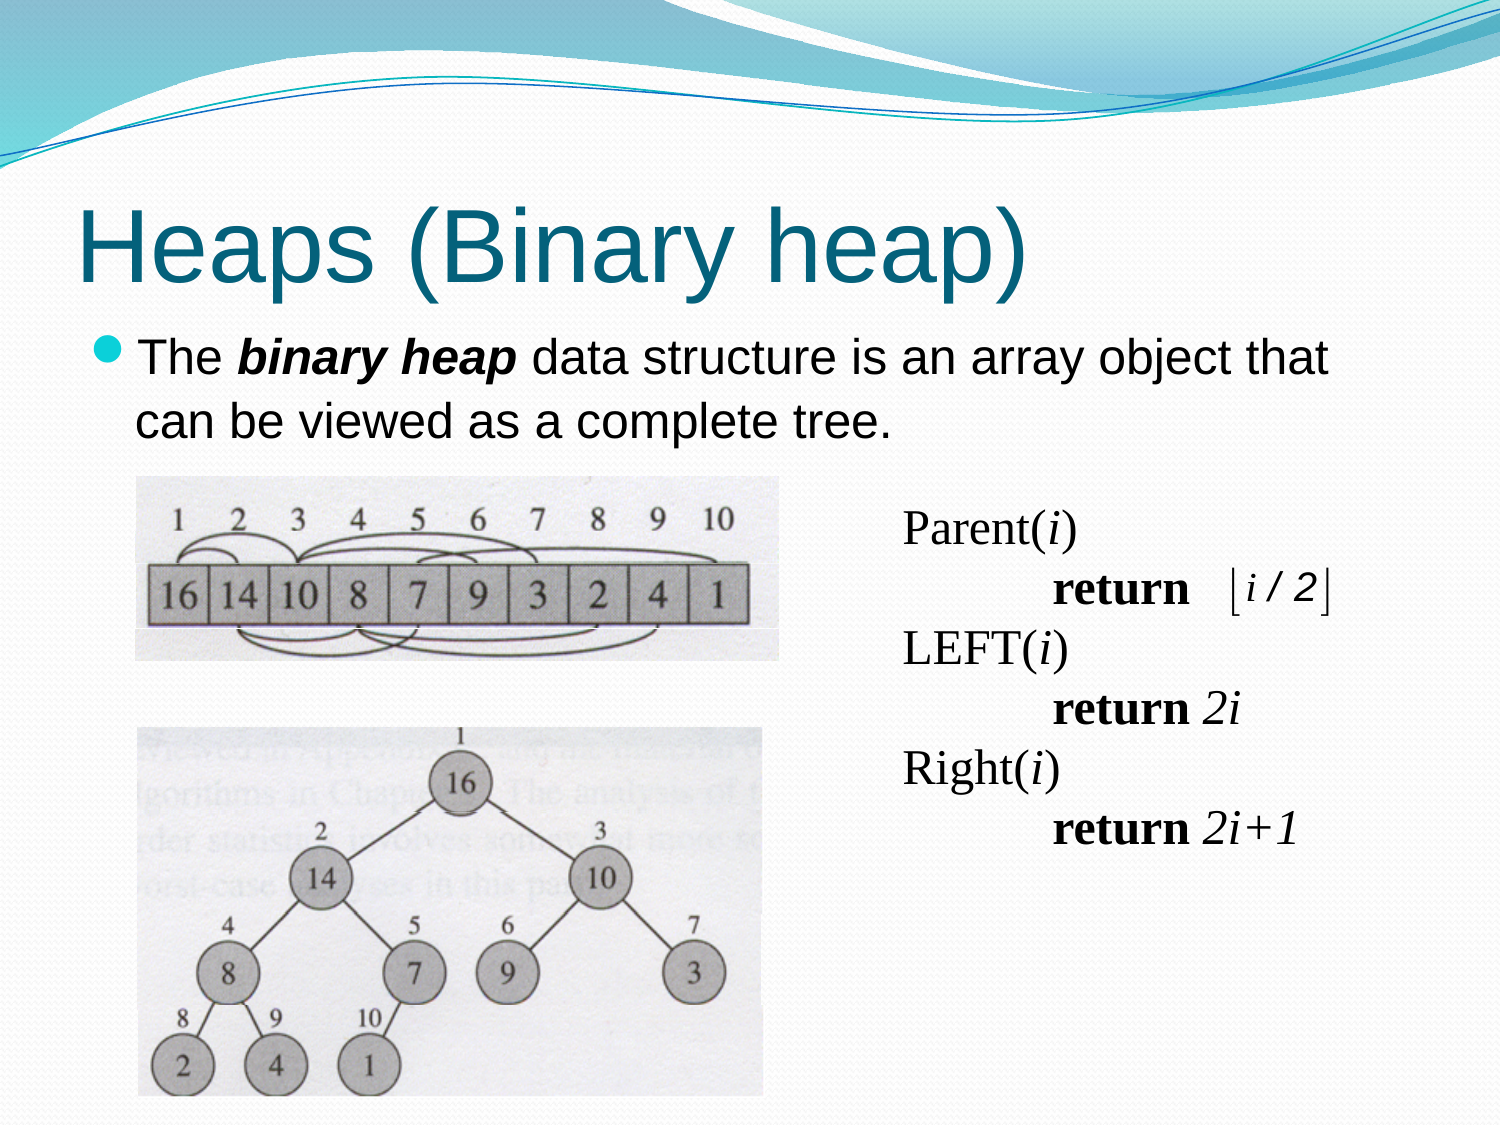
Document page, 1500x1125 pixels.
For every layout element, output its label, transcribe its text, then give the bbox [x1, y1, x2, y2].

picture [136, 572, 779, 629]
text_box Parent(i) return LEFT(i) return 2i Right(i) return 2i+1 [887, 487, 1388, 863]
list The binary heap data structure is an array object that can be viewed as a complete tree. [75, 317, 1425, 1038]
title Thinking Assignments [1217, 564, 1346, 634]
title Heaps (Binary heap) [75, 115, 1425, 303]
picture [134, 635, 780, 662]
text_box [1224, 562, 1340, 621]
list Maintain the largest n numbers [765, 729, 771, 1038]
list Maintain the largest n numbers [130, 728, 137, 1038]
picture [134, 476, 780, 563]
picture [137, 727, 766, 1098]
list Maintain the largest n numbers [127, 477, 786, 674]
